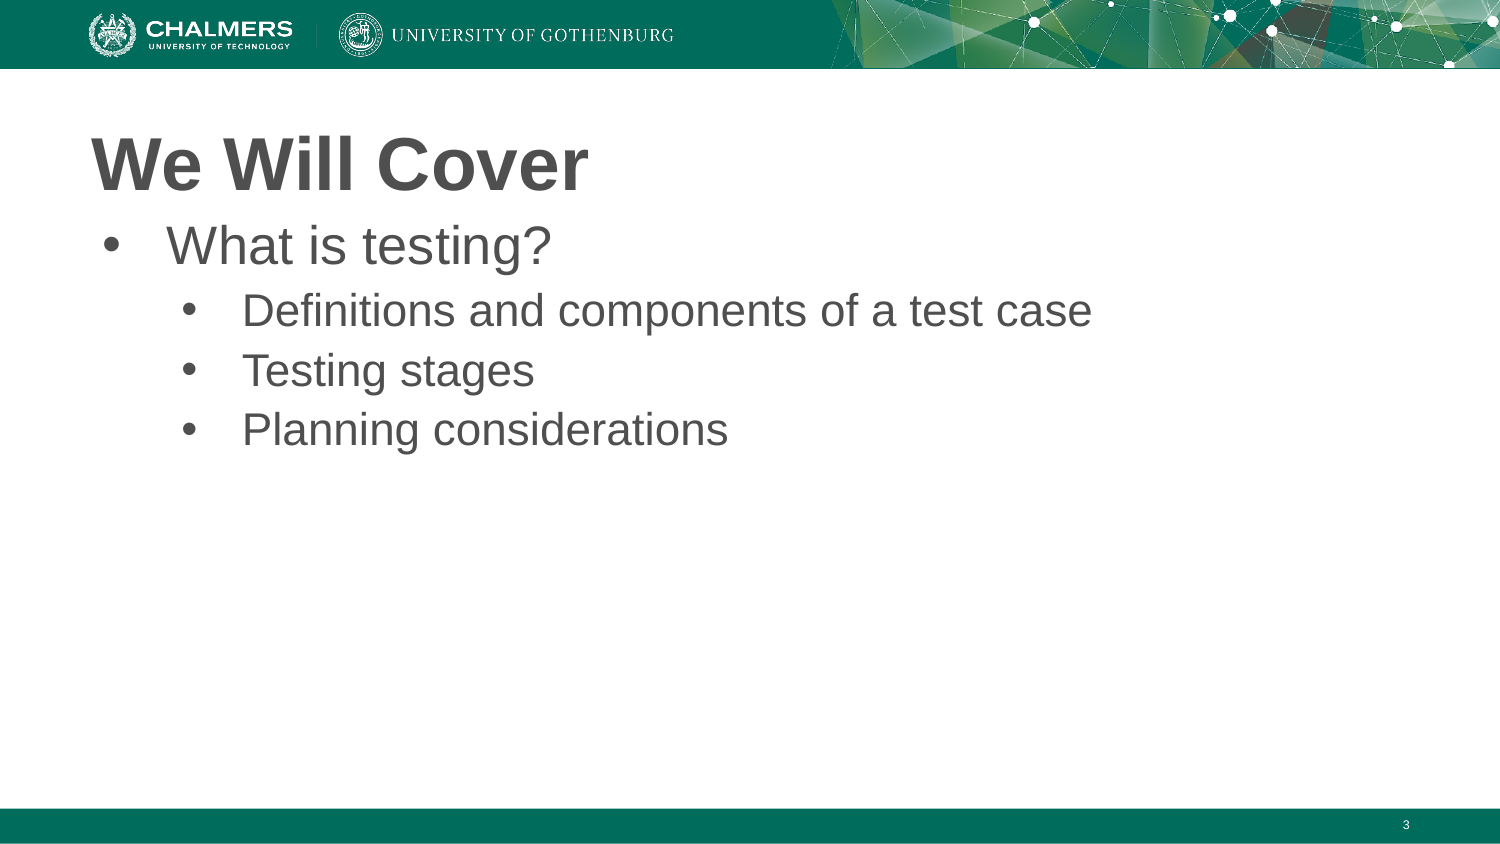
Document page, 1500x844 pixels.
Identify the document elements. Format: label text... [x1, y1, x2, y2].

title We Will Cover [76, 100, 1425, 210]
list What is testing? Definitions and components of a test case Testing stages Planning considerations [76, 210, 1425, 782]
slide_number ‹#› [1074, 809, 1425, 844]
picture [64, 0, 696, 85]
picture [759, 0, 1500, 68]
